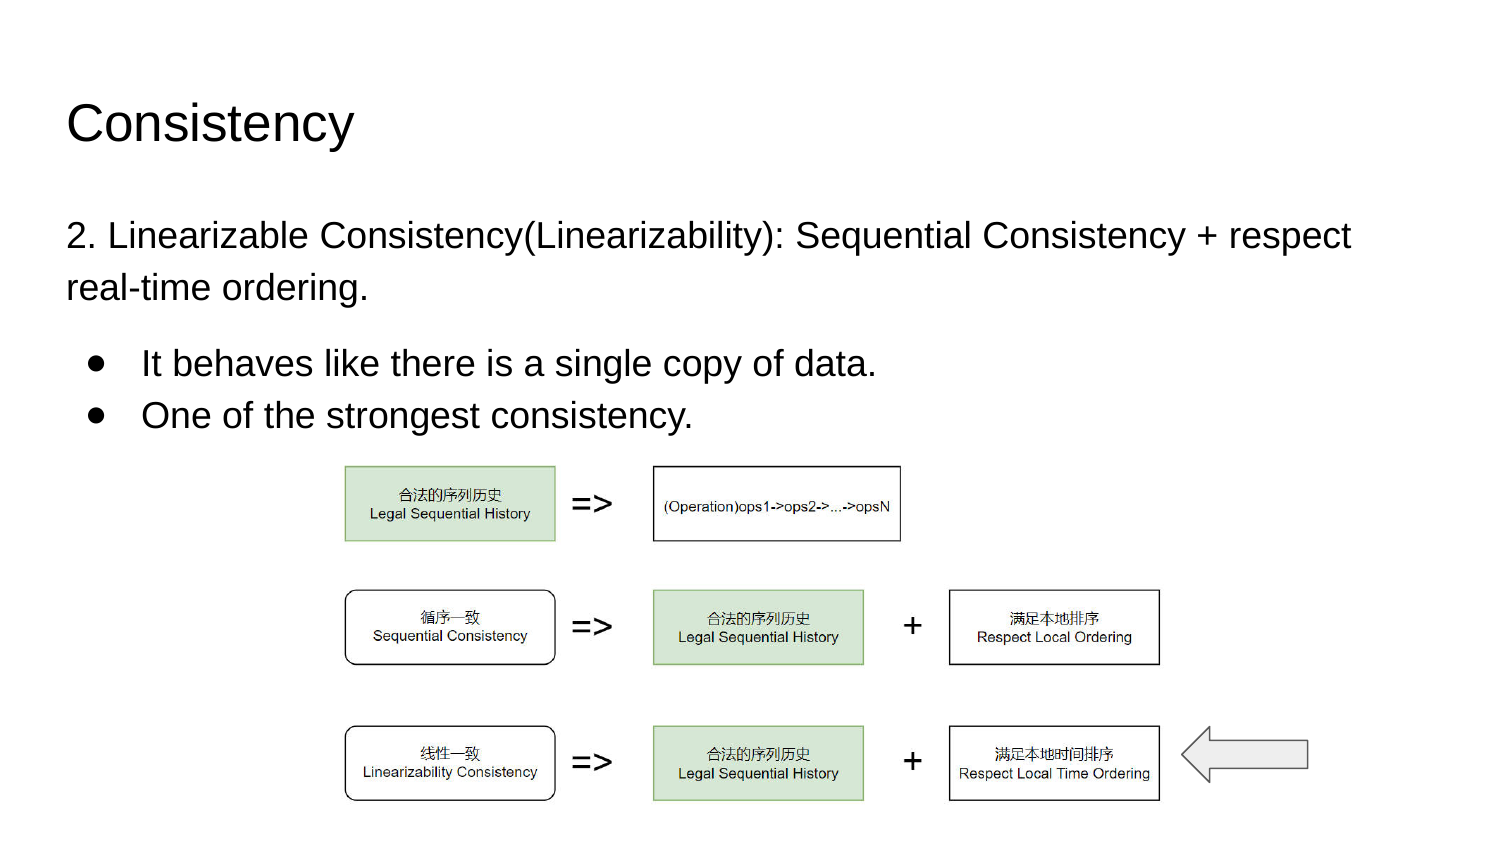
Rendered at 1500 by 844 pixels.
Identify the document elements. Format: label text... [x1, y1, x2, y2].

title Consistency [51, 72, 1449, 167]
picture [317, 437, 1182, 831]
text_box [1187, 726, 1308, 783]
list 2. Linearizable Consistency(Linearizability): Sequential Consistency + respect real-time ordering. It behaves like there is a single copy of data. One of the strongest consistency. [51, 189, 1449, 750]
